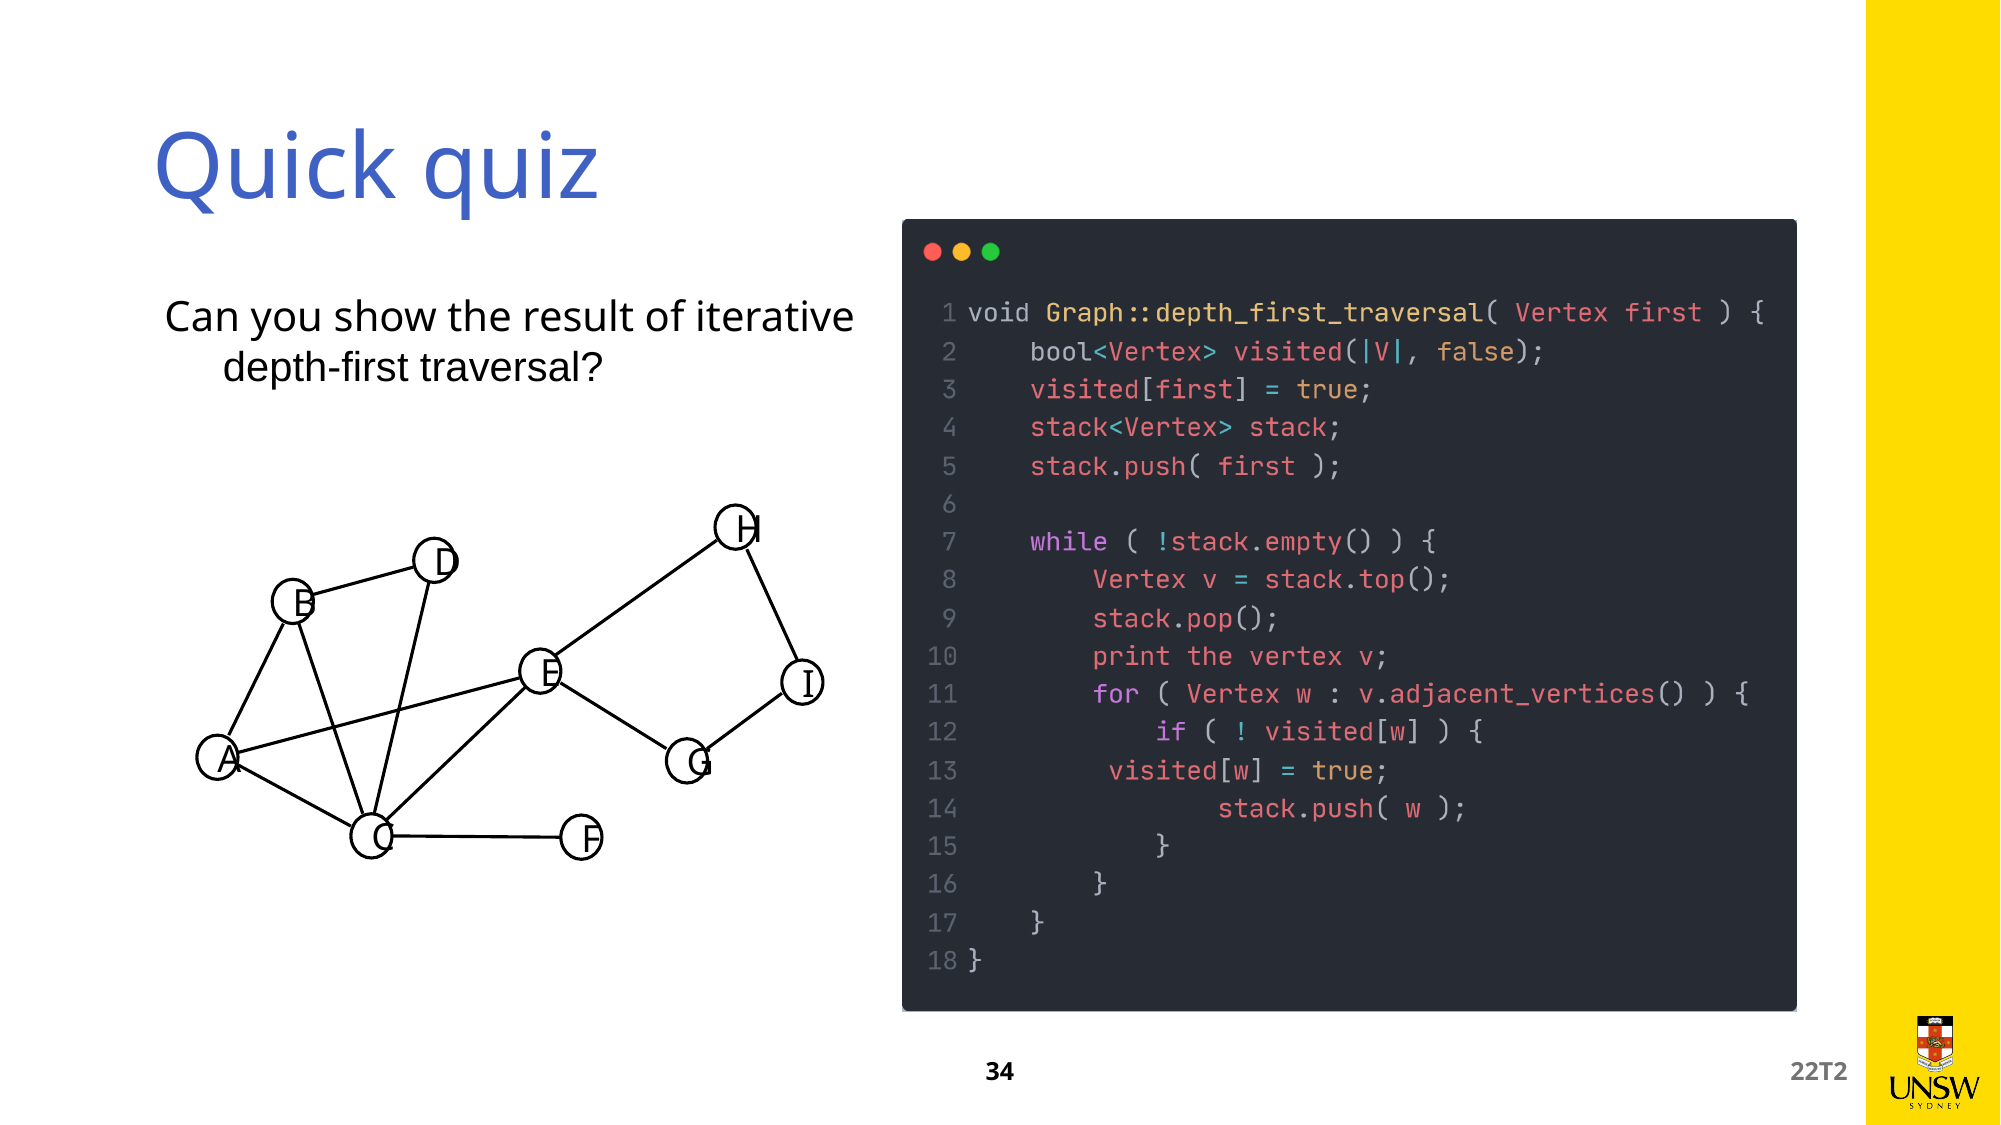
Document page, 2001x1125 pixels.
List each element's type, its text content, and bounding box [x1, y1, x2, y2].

footer 22T2 [1225, 1042, 1863, 1103]
slide_number 34 [774, 1042, 1225, 1103]
picture [1890, 1016, 1980, 1109]
picture [902, 219, 1797, 1012]
text_box Can you show the result of iterative depth-first traversal? [149, 282, 902, 398]
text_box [196, 505, 823, 860]
title Quick quiz [137, 59, 1863, 278]
